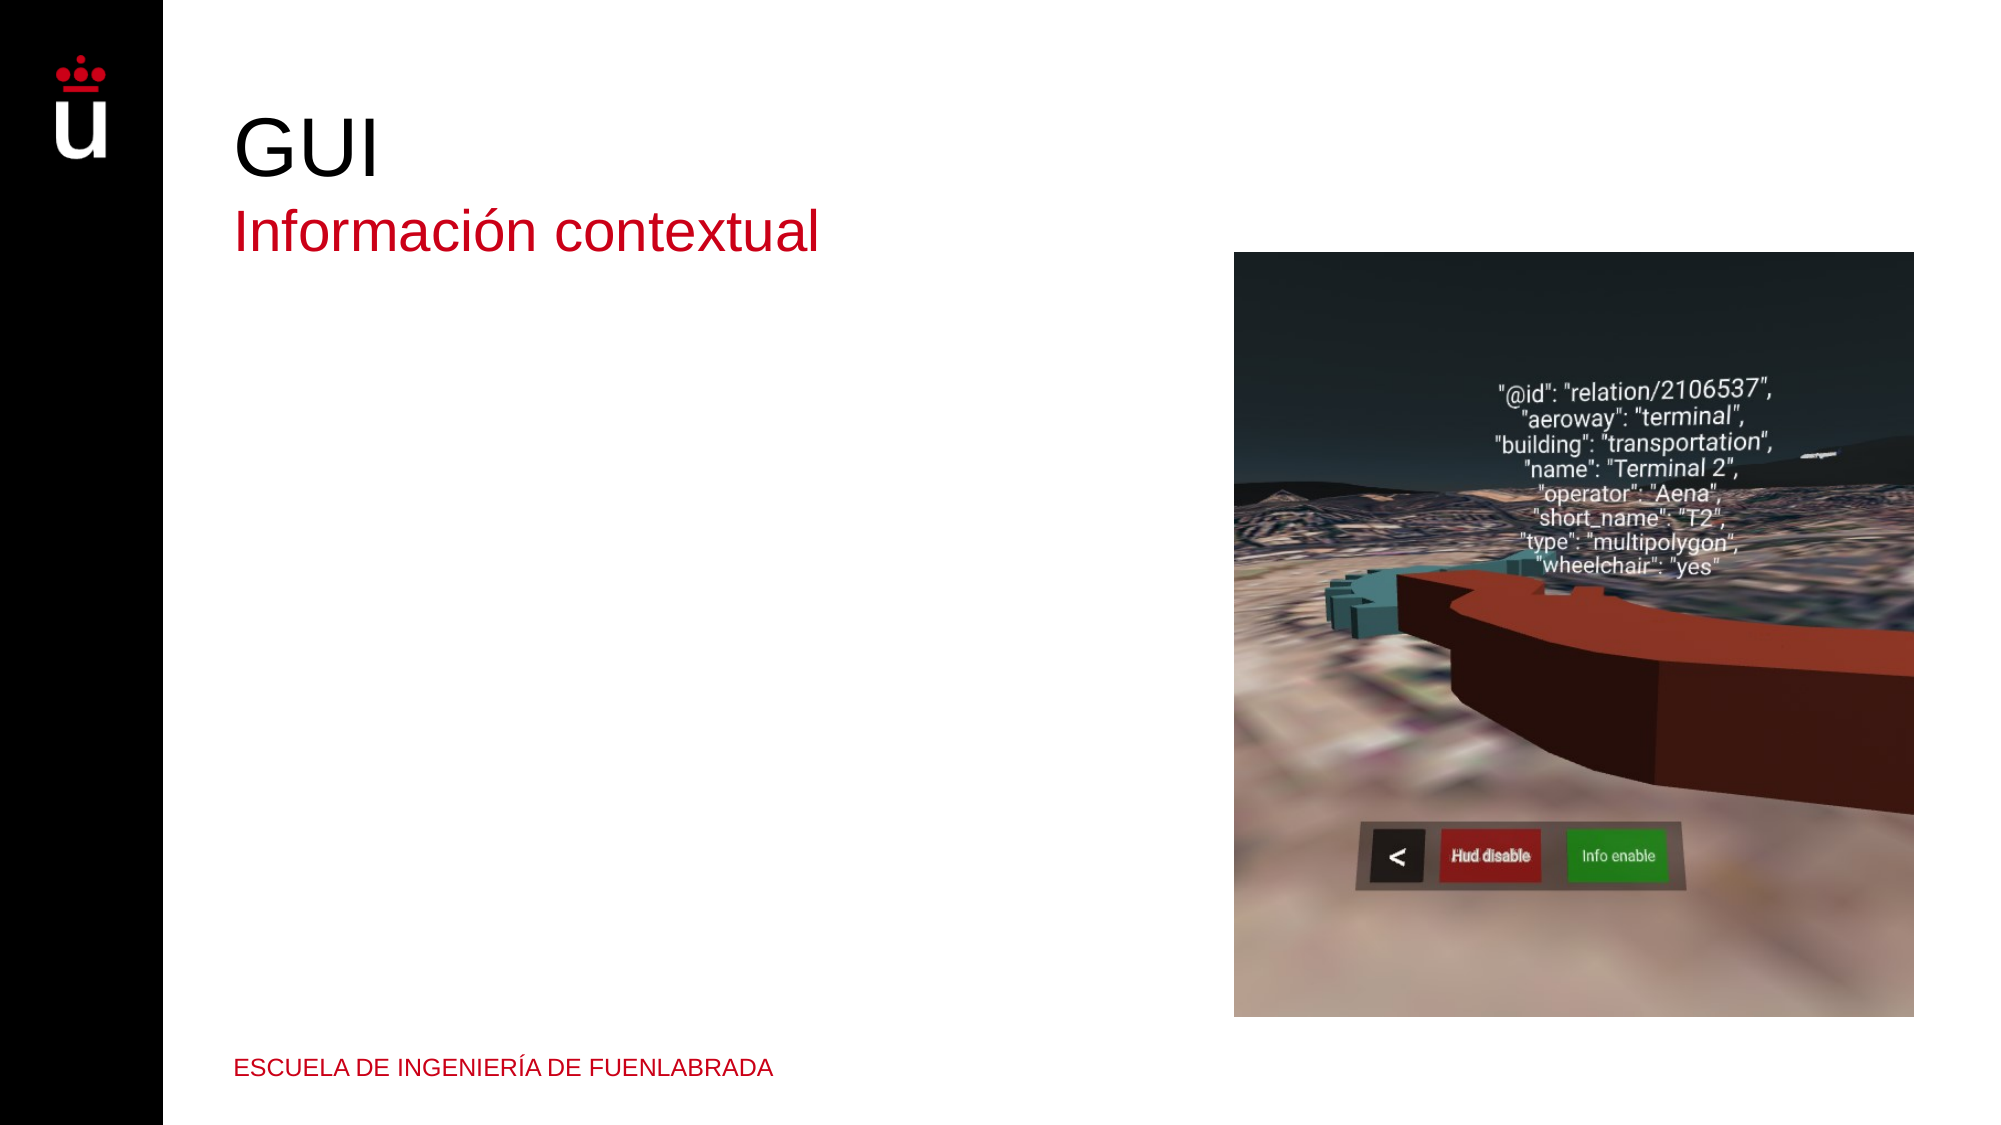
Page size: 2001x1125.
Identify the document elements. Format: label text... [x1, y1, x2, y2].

title GUI [233, 91, 1140, 193]
picture [1234, 252, 1914, 1017]
picture [55, 55, 117, 165]
subtitle Información contextual [233, 193, 1140, 253]
list ESCUELA DE INGENIERÍA DE FUENLABRADA [233, 1051, 1140, 1082]
